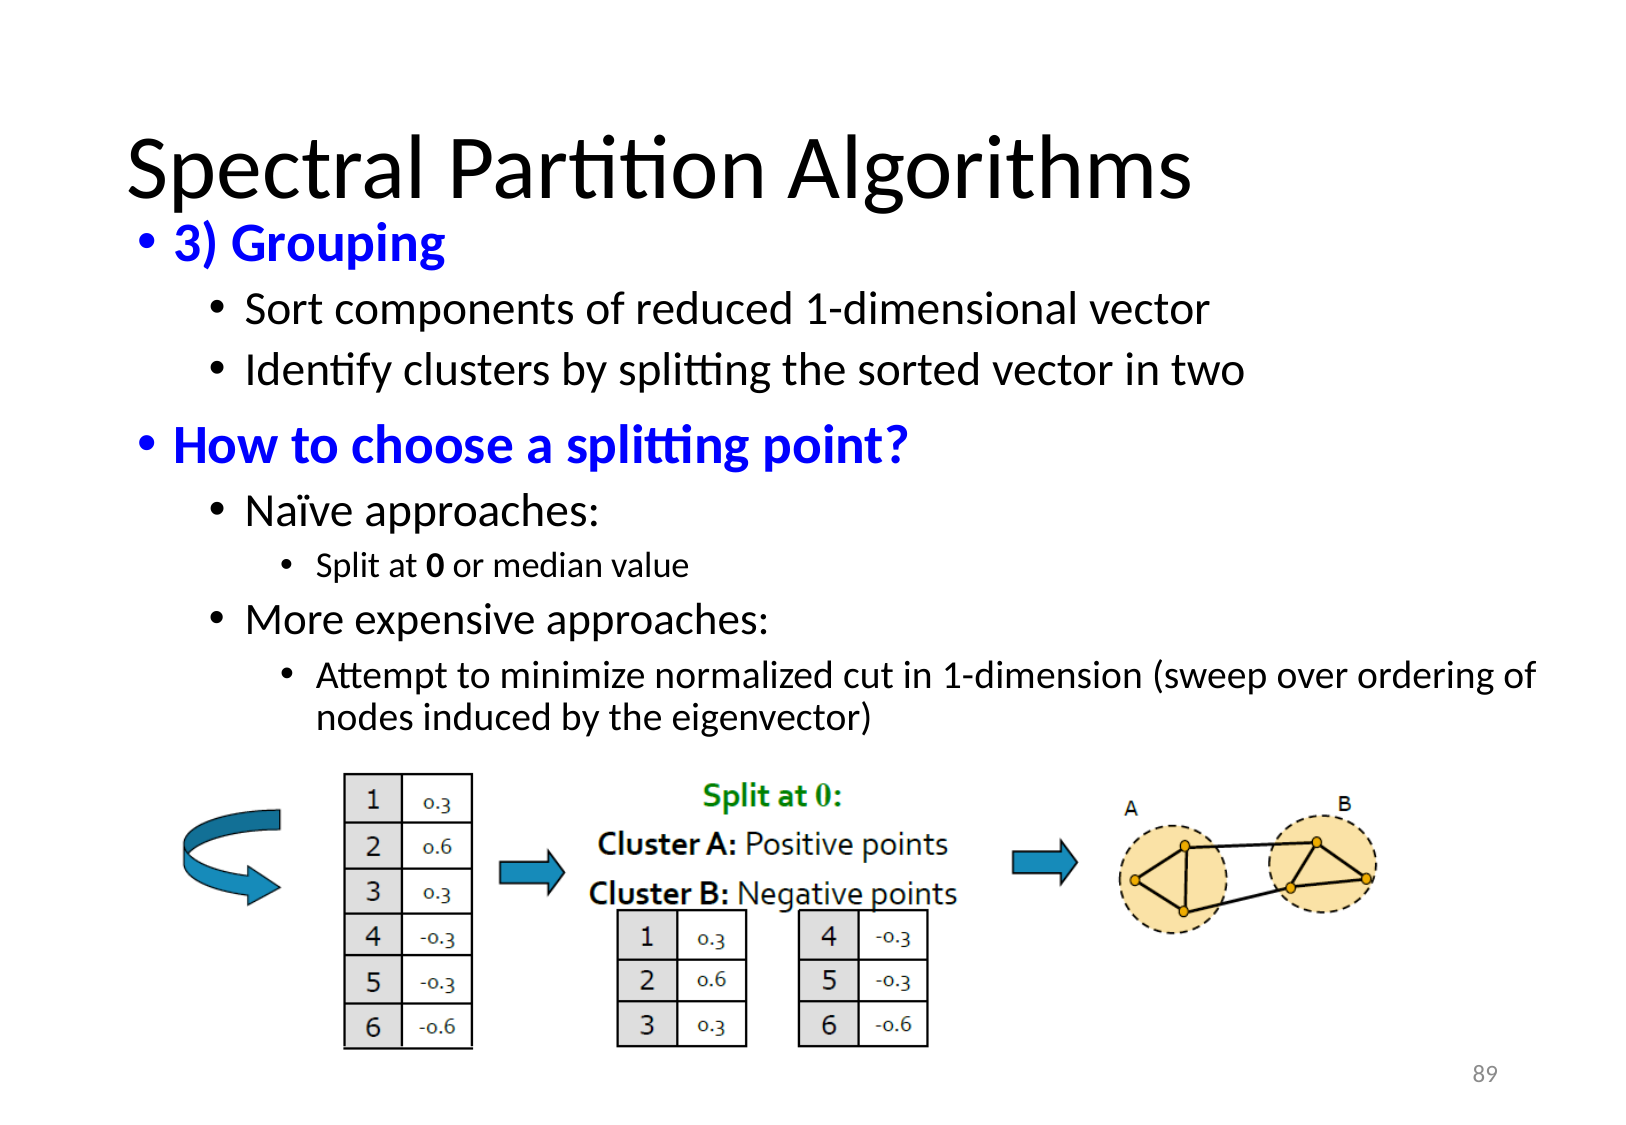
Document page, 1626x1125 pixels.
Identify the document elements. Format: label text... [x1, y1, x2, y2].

slide_number 89 [1147, 1042, 1514, 1103]
picture [122, 750, 1437, 1052]
title Spectral Partition Algorithms [111, 59, 1514, 278]
list 3) Grouping Sort components of reduced 1-dimensional vector Identify clusters by splitting the sorted vector in two How to choose a splitting point? Naïve approaches: Split at 0 or median value More expensive approaches: Attempt to minimize normalized cut in 1-dimension (sweep over ordering of nodes induced by the eigenvector) [122, 206, 1579, 751]
